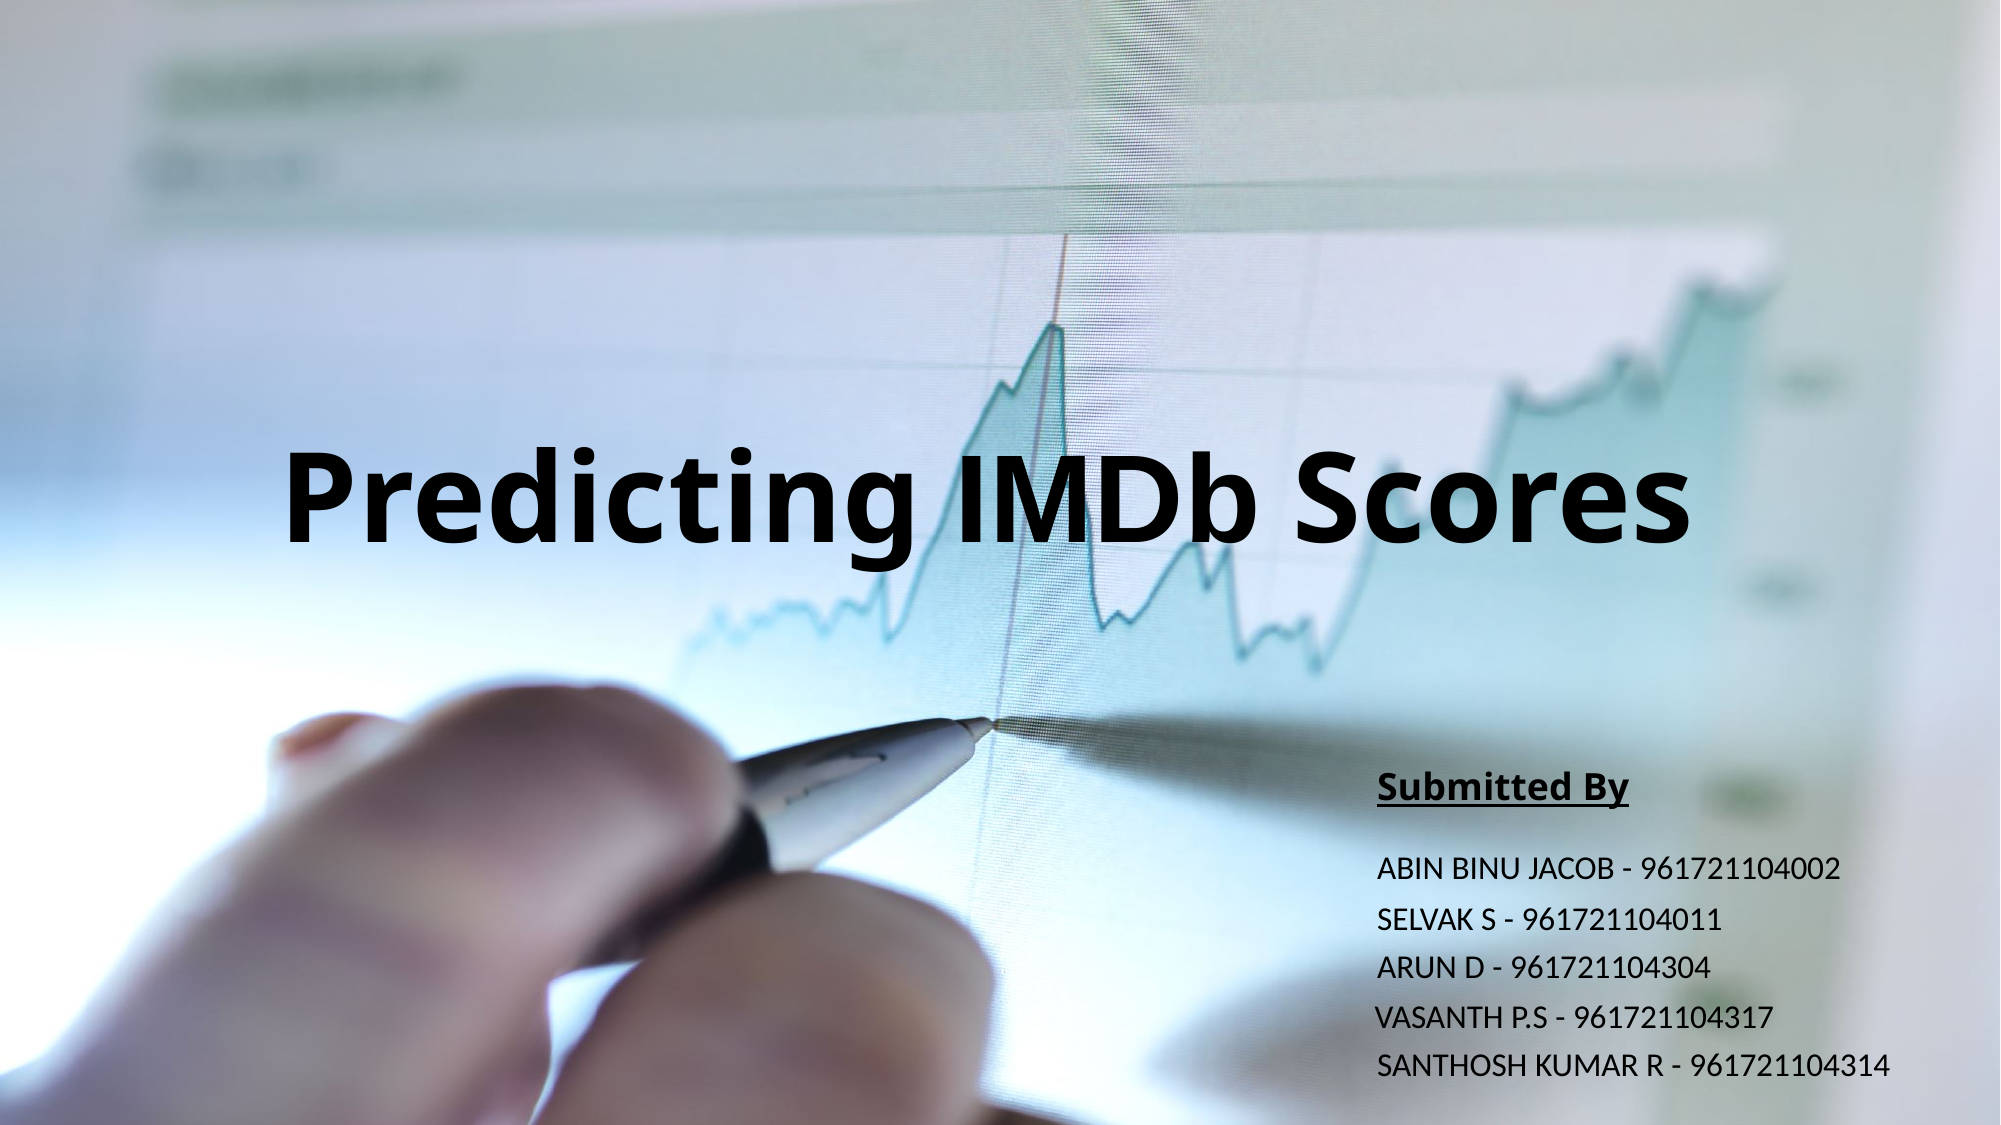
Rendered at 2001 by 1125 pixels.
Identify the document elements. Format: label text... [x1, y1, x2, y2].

text_box ABIN BINU JACOB - 961721104002 [1362, 839, 1967, 894]
text_box ARUN D - 961721104304 [1362, 938, 1857, 988]
text_box SELVAK S - 961721104011 [1362, 890, 1857, 938]
text_box VASANTH P.S - 961721104317 [1359, 988, 1902, 1043]
text_box Submitted By [1362, 755, 1648, 816]
title Predicting IMDb Scores [237, 380, 1737, 577]
picture [0, 0, 2001, 1125]
text_box SANTHOSH KUMAR R - 961721104314 [1362, 1036, 2000, 1091]
